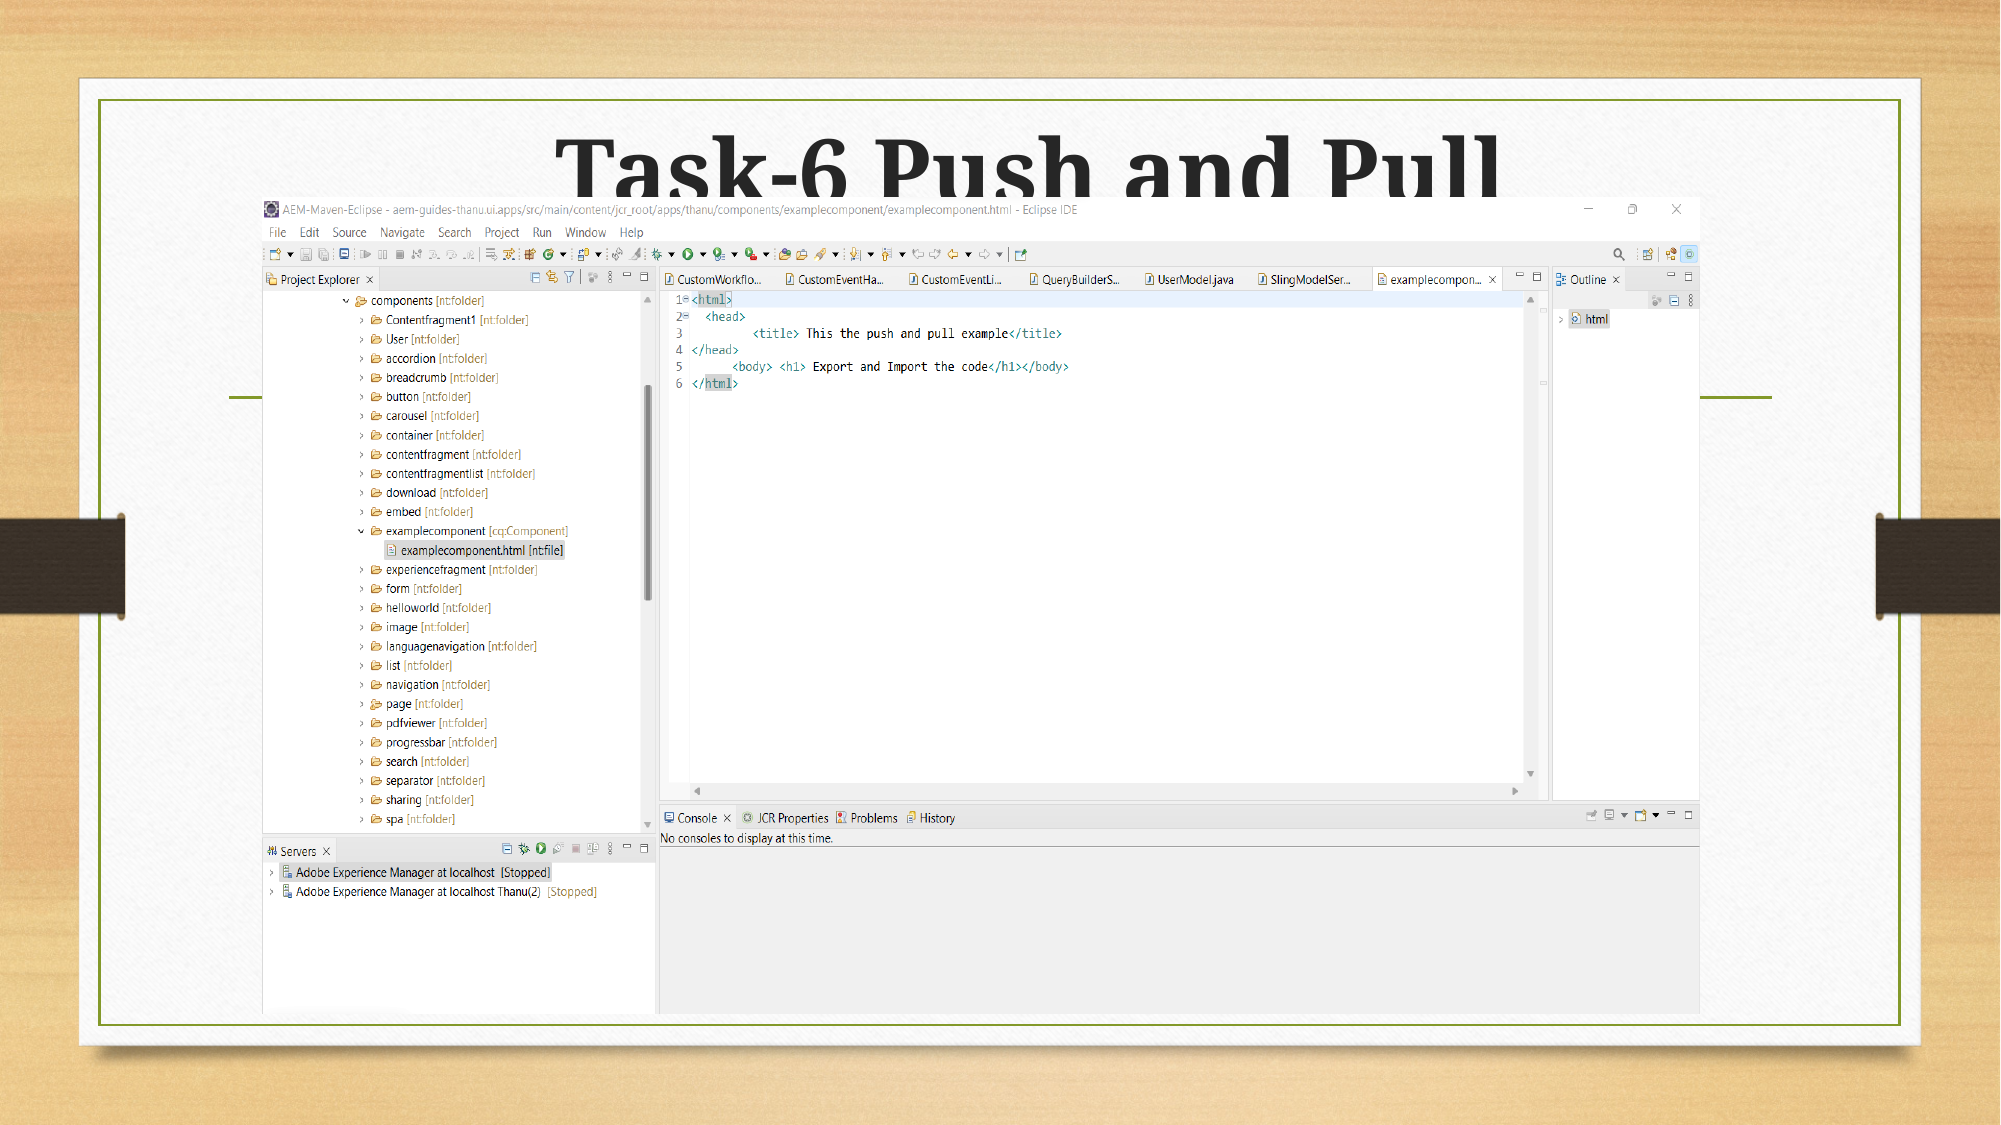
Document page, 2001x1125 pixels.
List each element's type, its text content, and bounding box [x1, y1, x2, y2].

picture [0, 0, 2001, 1125]
title Task-6 Push and Pull [199, 59, 1863, 278]
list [262, 197, 1701, 1014]
